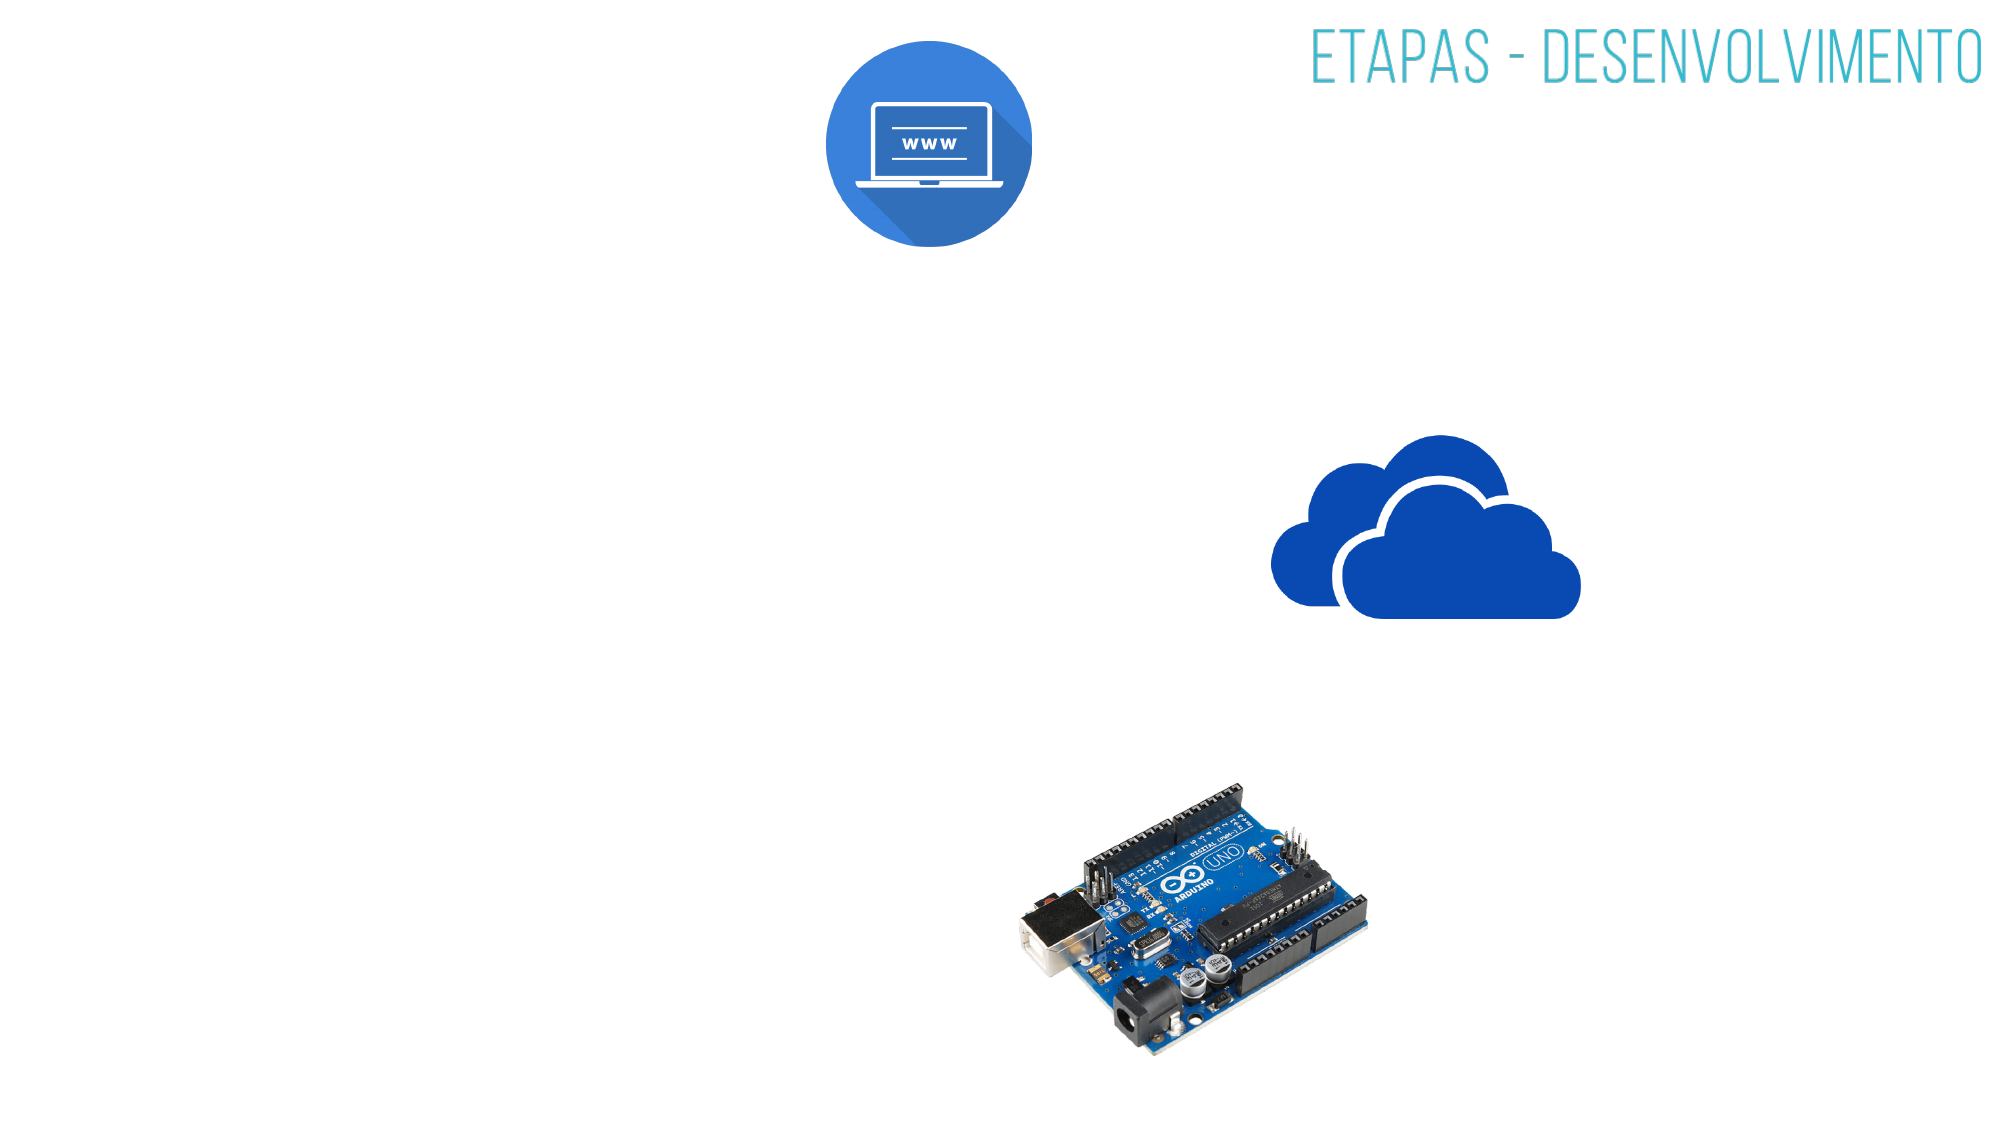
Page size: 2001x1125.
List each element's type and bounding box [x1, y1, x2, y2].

picture [1271, 426, 1587, 619]
picture [1019, 745, 1368, 1094]
picture [0, 0, 2001, 248]
